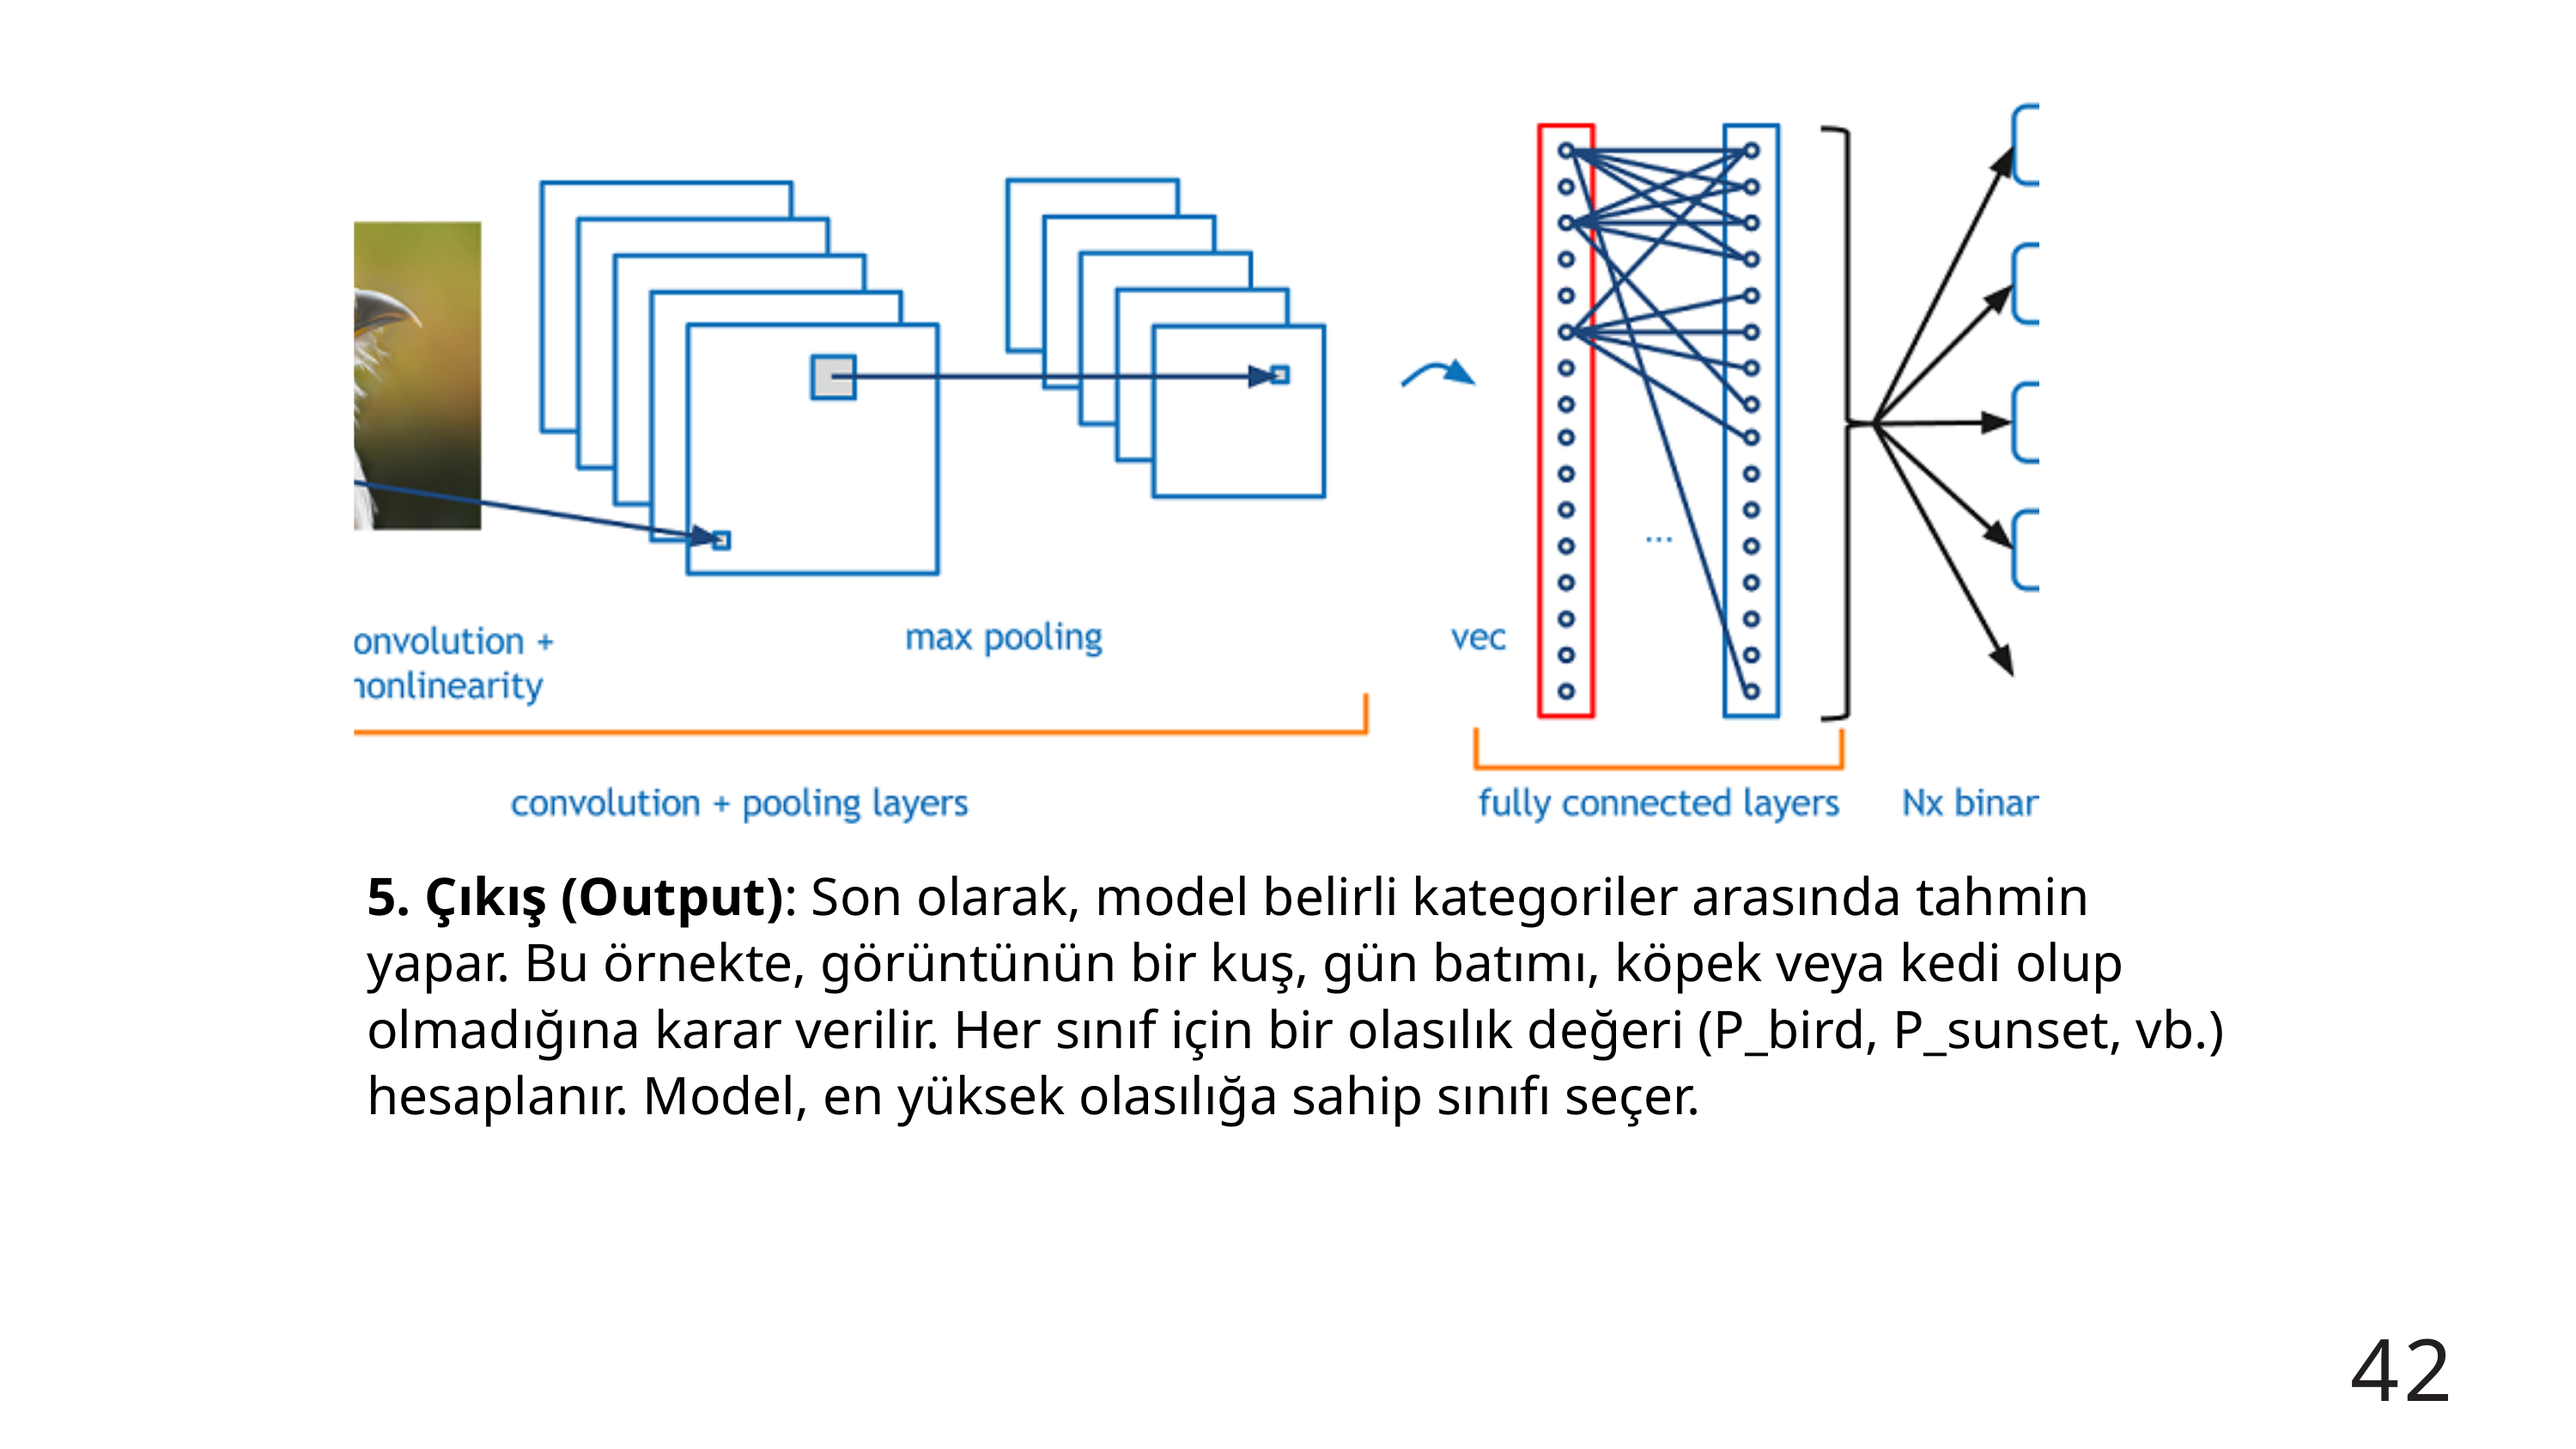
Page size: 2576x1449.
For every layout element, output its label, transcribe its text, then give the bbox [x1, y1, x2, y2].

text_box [354, 77, 2040, 859]
text_box 5. Çıkış (Output): Son olarak, model belirli kategoriler arasında tahmin yapar. Bu örnekte, görüntünün bir kuş, gün batımı, köpek veya kedi olup olmadığına karar verilir. Her sınıf için bir olasılık değeri (P_bird, P_sunset, vb.) hesaplanır. Model, en yüksek olasılığa sahip sınıfı seçer. [367, 858, 2231, 1192]
text_box 42 [2350, 1355, 2480, 1419]
